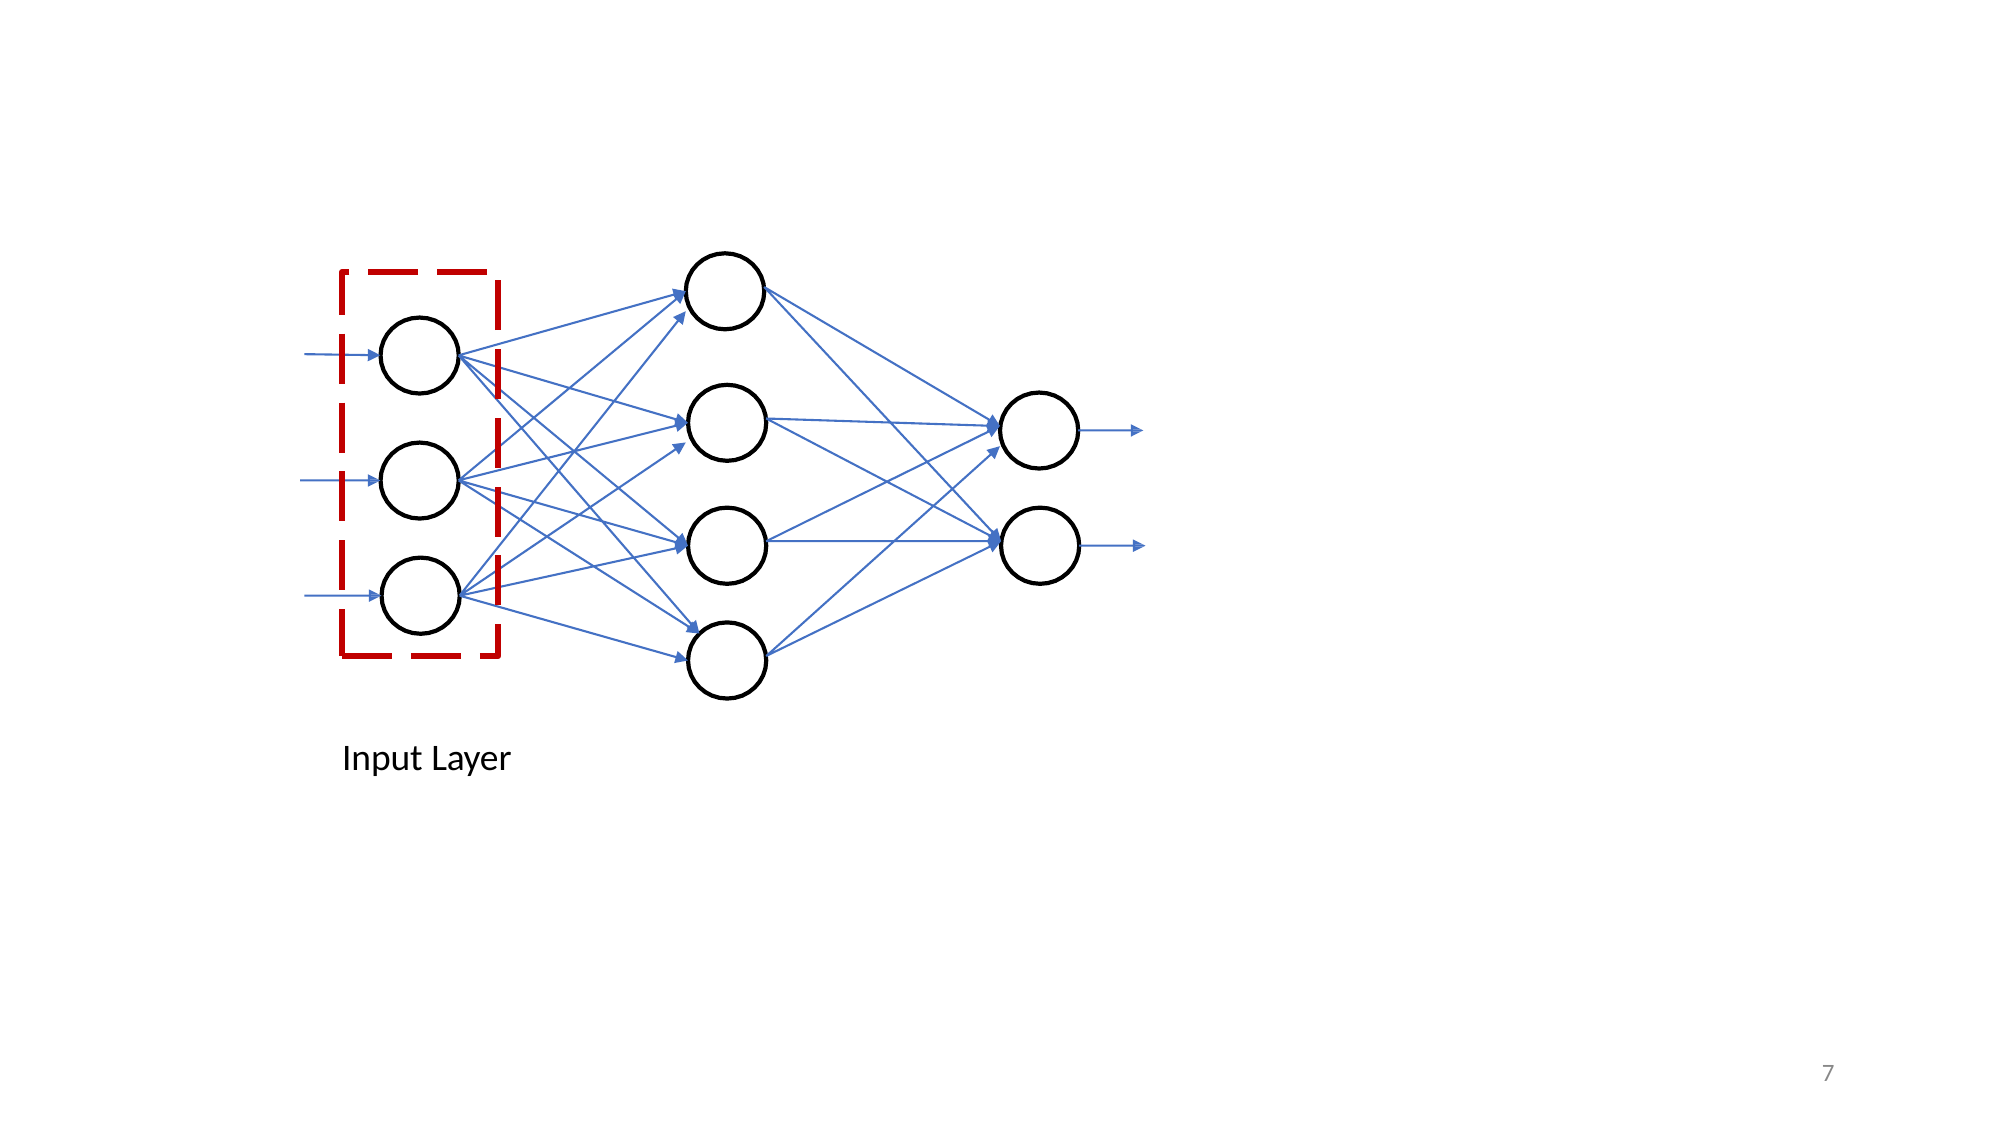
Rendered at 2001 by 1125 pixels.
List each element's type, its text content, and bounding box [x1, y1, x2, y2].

text_box [499, 605, 688, 664]
text_box [1079, 539, 1146, 552]
text_box [1078, 424, 1144, 437]
text_box [342, 272, 499, 657]
text_box [499, 288, 700, 634]
text_box [763, 286, 1002, 657]
slide_number 7 [1815, 1060, 1854, 1125]
text_box Input Layer [340, 731, 516, 779]
